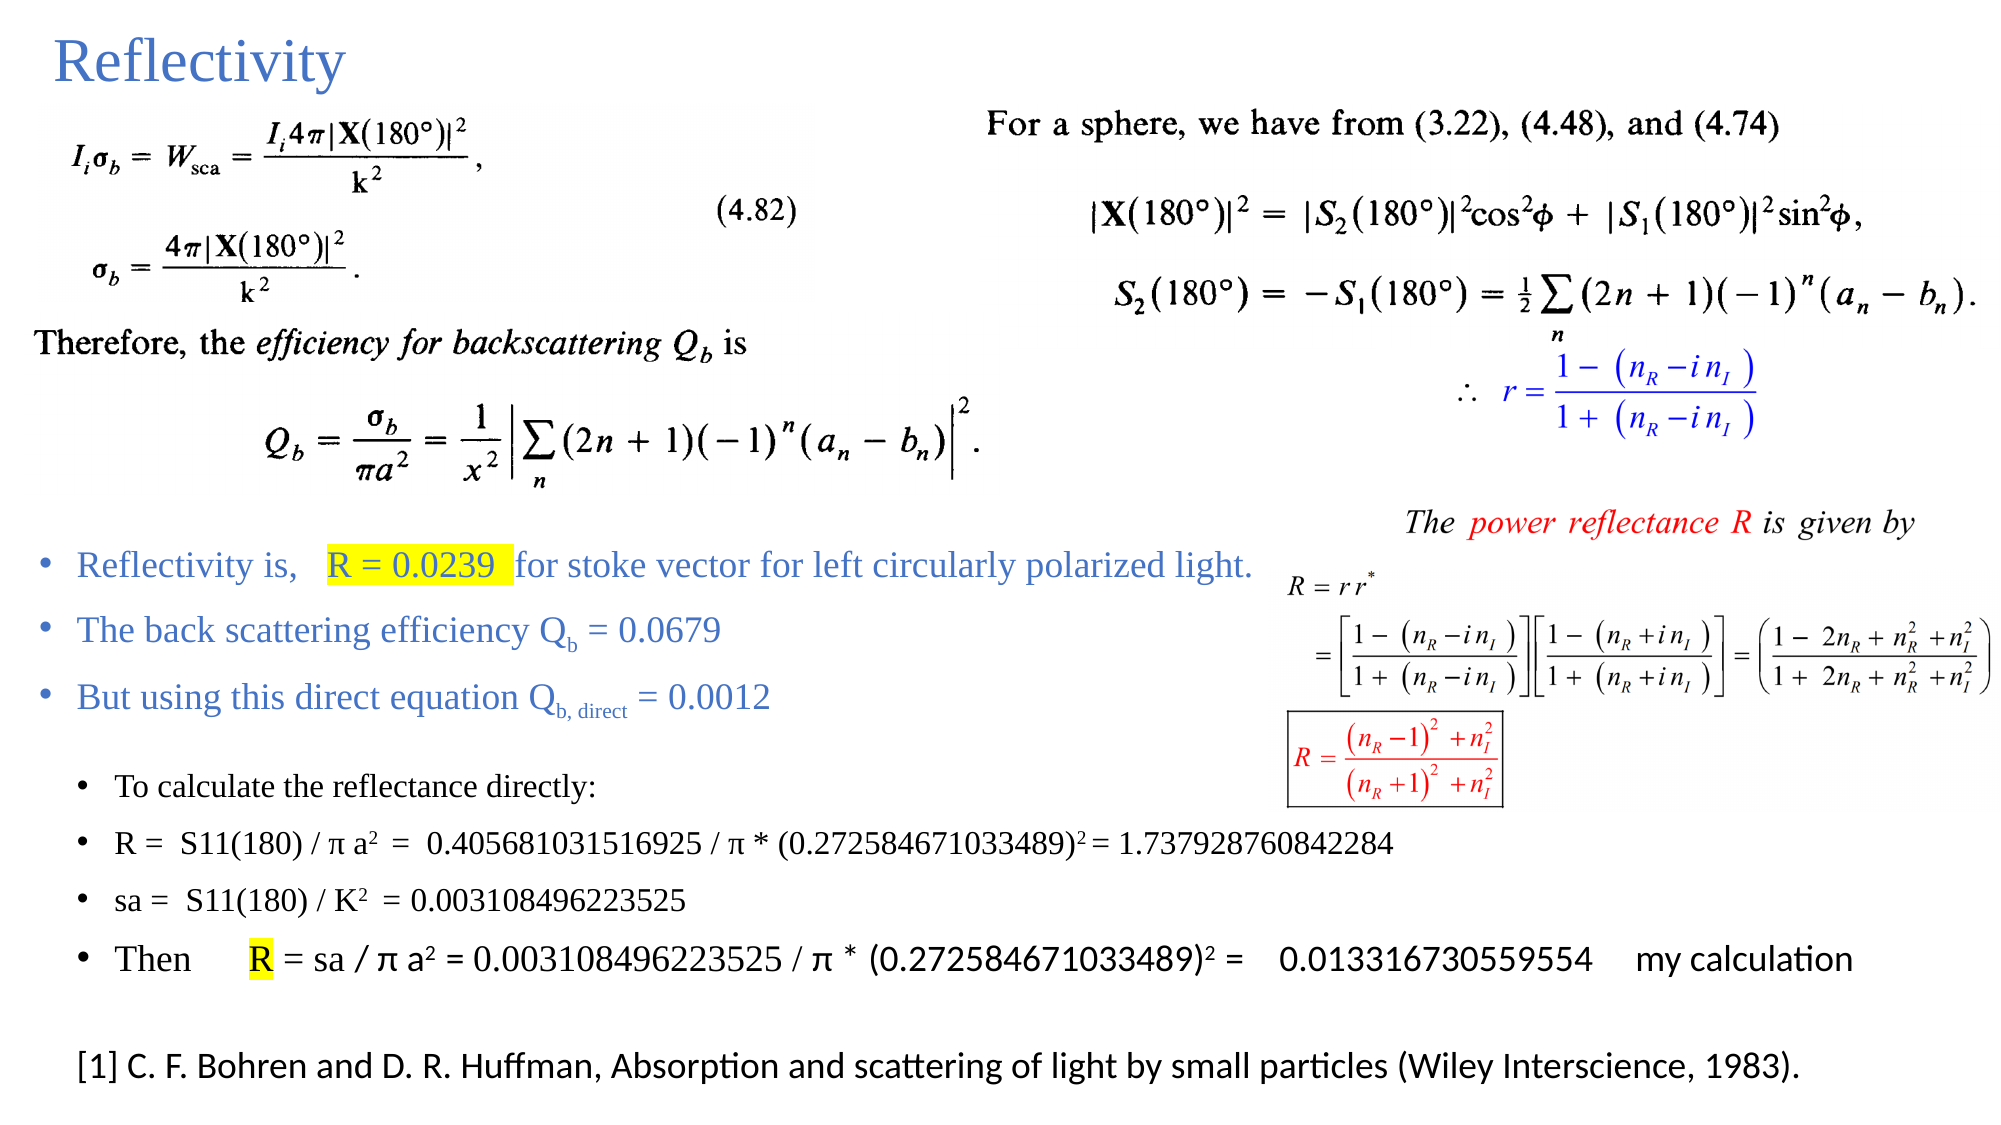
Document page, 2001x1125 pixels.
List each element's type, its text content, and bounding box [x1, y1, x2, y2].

picture [1268, 570, 2000, 812]
text_box To calculate the reflectance directly: R = S11(180) / π a2 = 0.405681031516925 / π * (0.272584671033489)2 = 1.737928760842284 sa = S11(180) / K2 = 0.003108496223525 Then R = sa / π a2 = 0.003108496223525 / π * (0.272584671033489)2 = 0.013316730559554 my calculation [61, 761, 1942, 1069]
list Reflectivity is, R = 0.0239 for stoke vector for left circularly polarized light. The back scattering efficiency Qb = 0.0679 But using this direct equation Qb, direct = 0.0012 [24, 537, 1452, 797]
picture [38, 103, 815, 302]
text_box [1] C. F. Bohren and D. R. Huffman, Absorption and scattering of light by small particles (Wiley Interscience, 1983). [61, 1033, 1909, 1093]
picture [24, 102, 2000, 568]
title Reflectivity [38, 19, 1764, 103]
